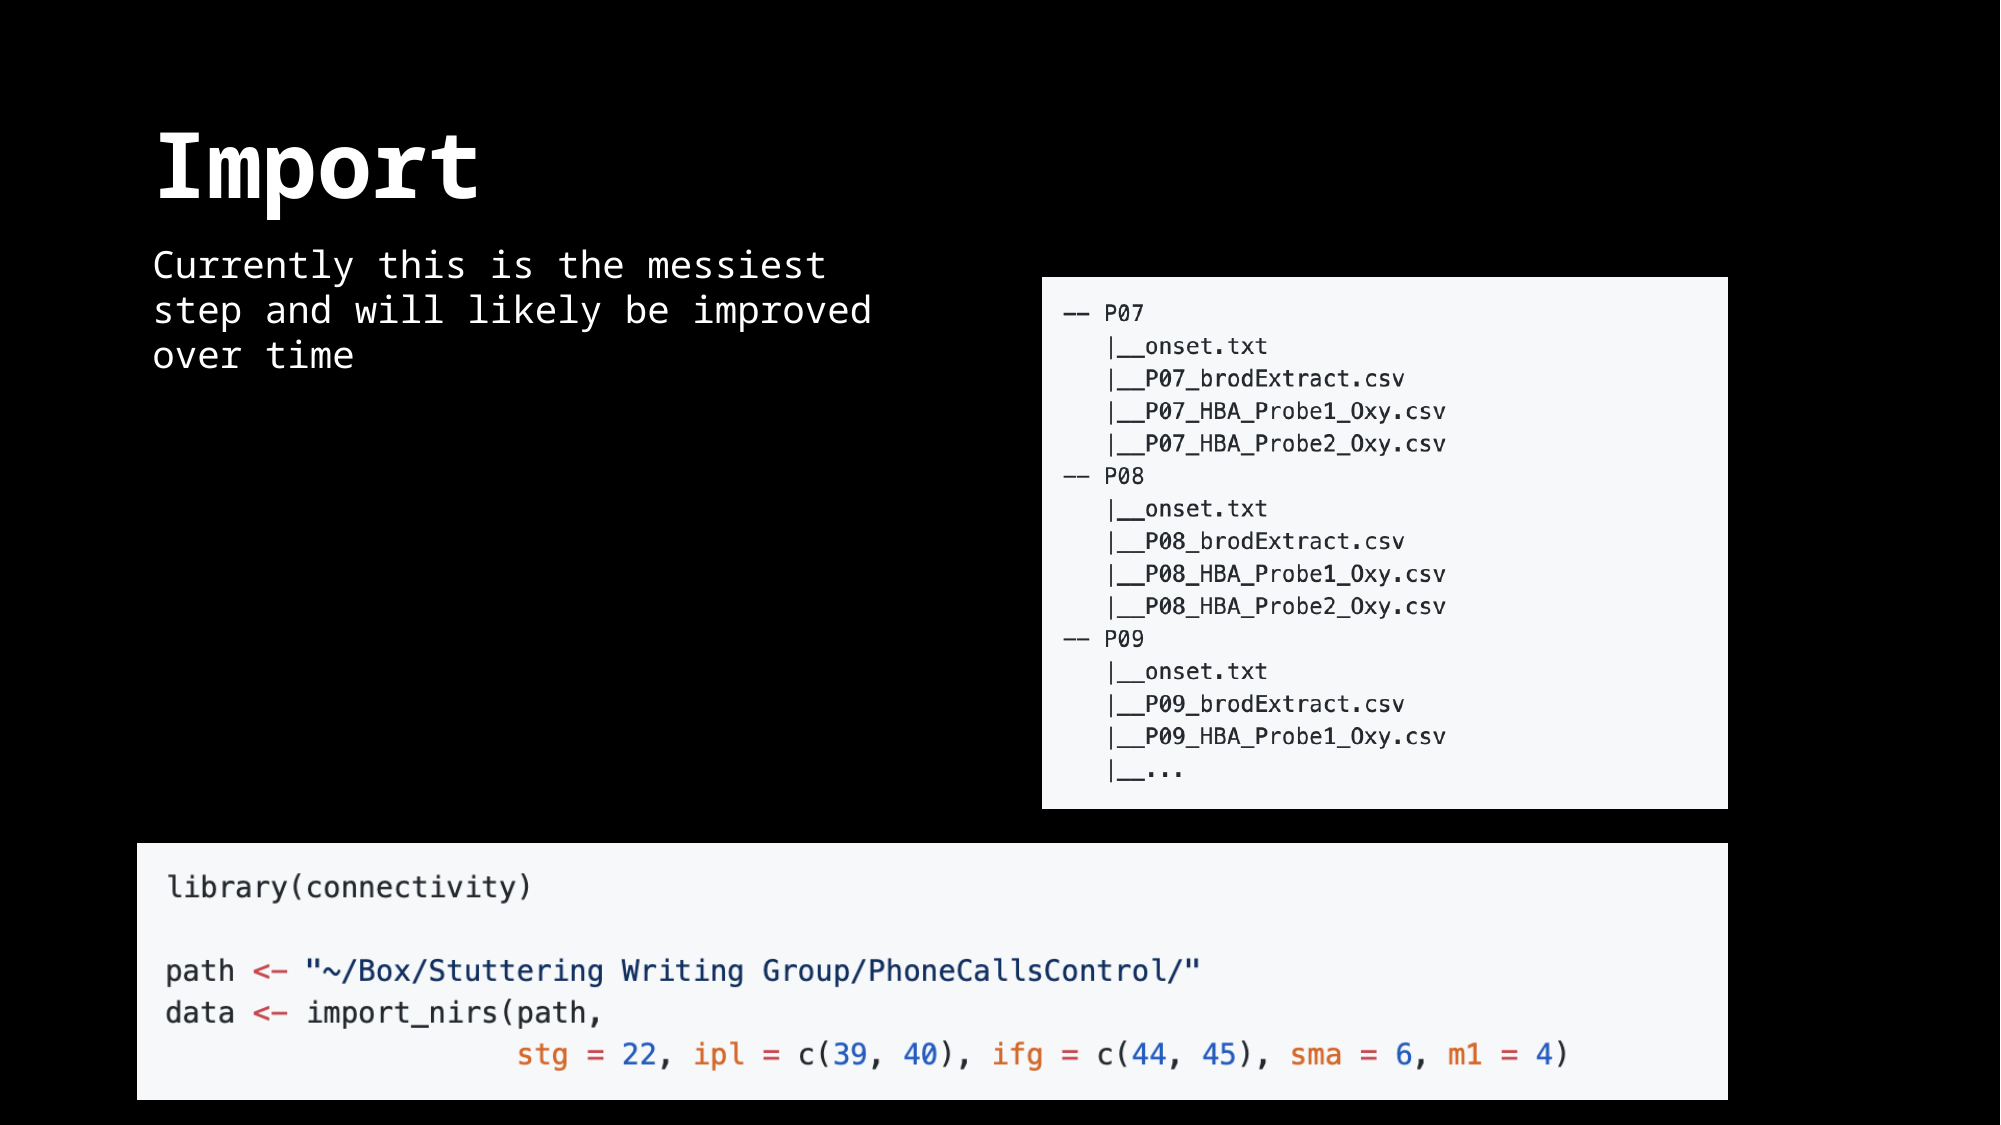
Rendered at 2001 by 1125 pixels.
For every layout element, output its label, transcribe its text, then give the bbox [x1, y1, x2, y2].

picture [137, 843, 1728, 1100]
picture [1042, 277, 1728, 809]
title Import [137, 59, 1863, 278]
text_box Currently this is the messiest step and will likely be improved over time [137, 234, 925, 384]
